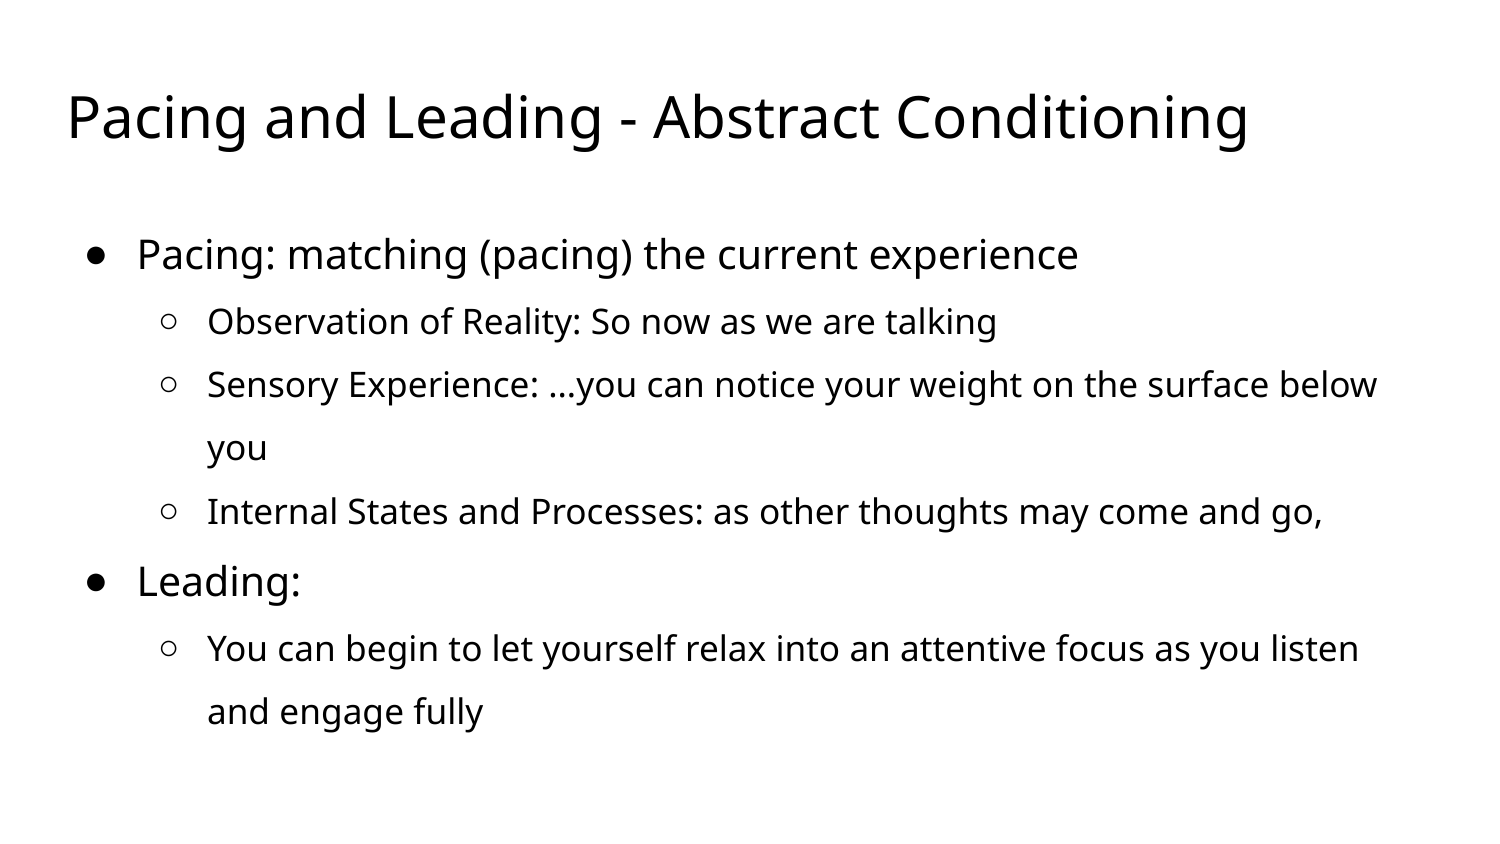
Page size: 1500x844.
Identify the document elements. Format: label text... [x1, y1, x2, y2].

list Pacing: matching (pacing) the current experience Observation of Reality: So now as we are talking Sensory Experience: …you can notice your weight on the surface below you Internal States and Processes: as other thoughts may come and go, Leading: You can begin to let yourself relax into an attentive focus as you listen and engage fully [51, 189, 1449, 750]
title Pacing and Leading - Abstract Conditioning [51, 72, 1449, 167]
